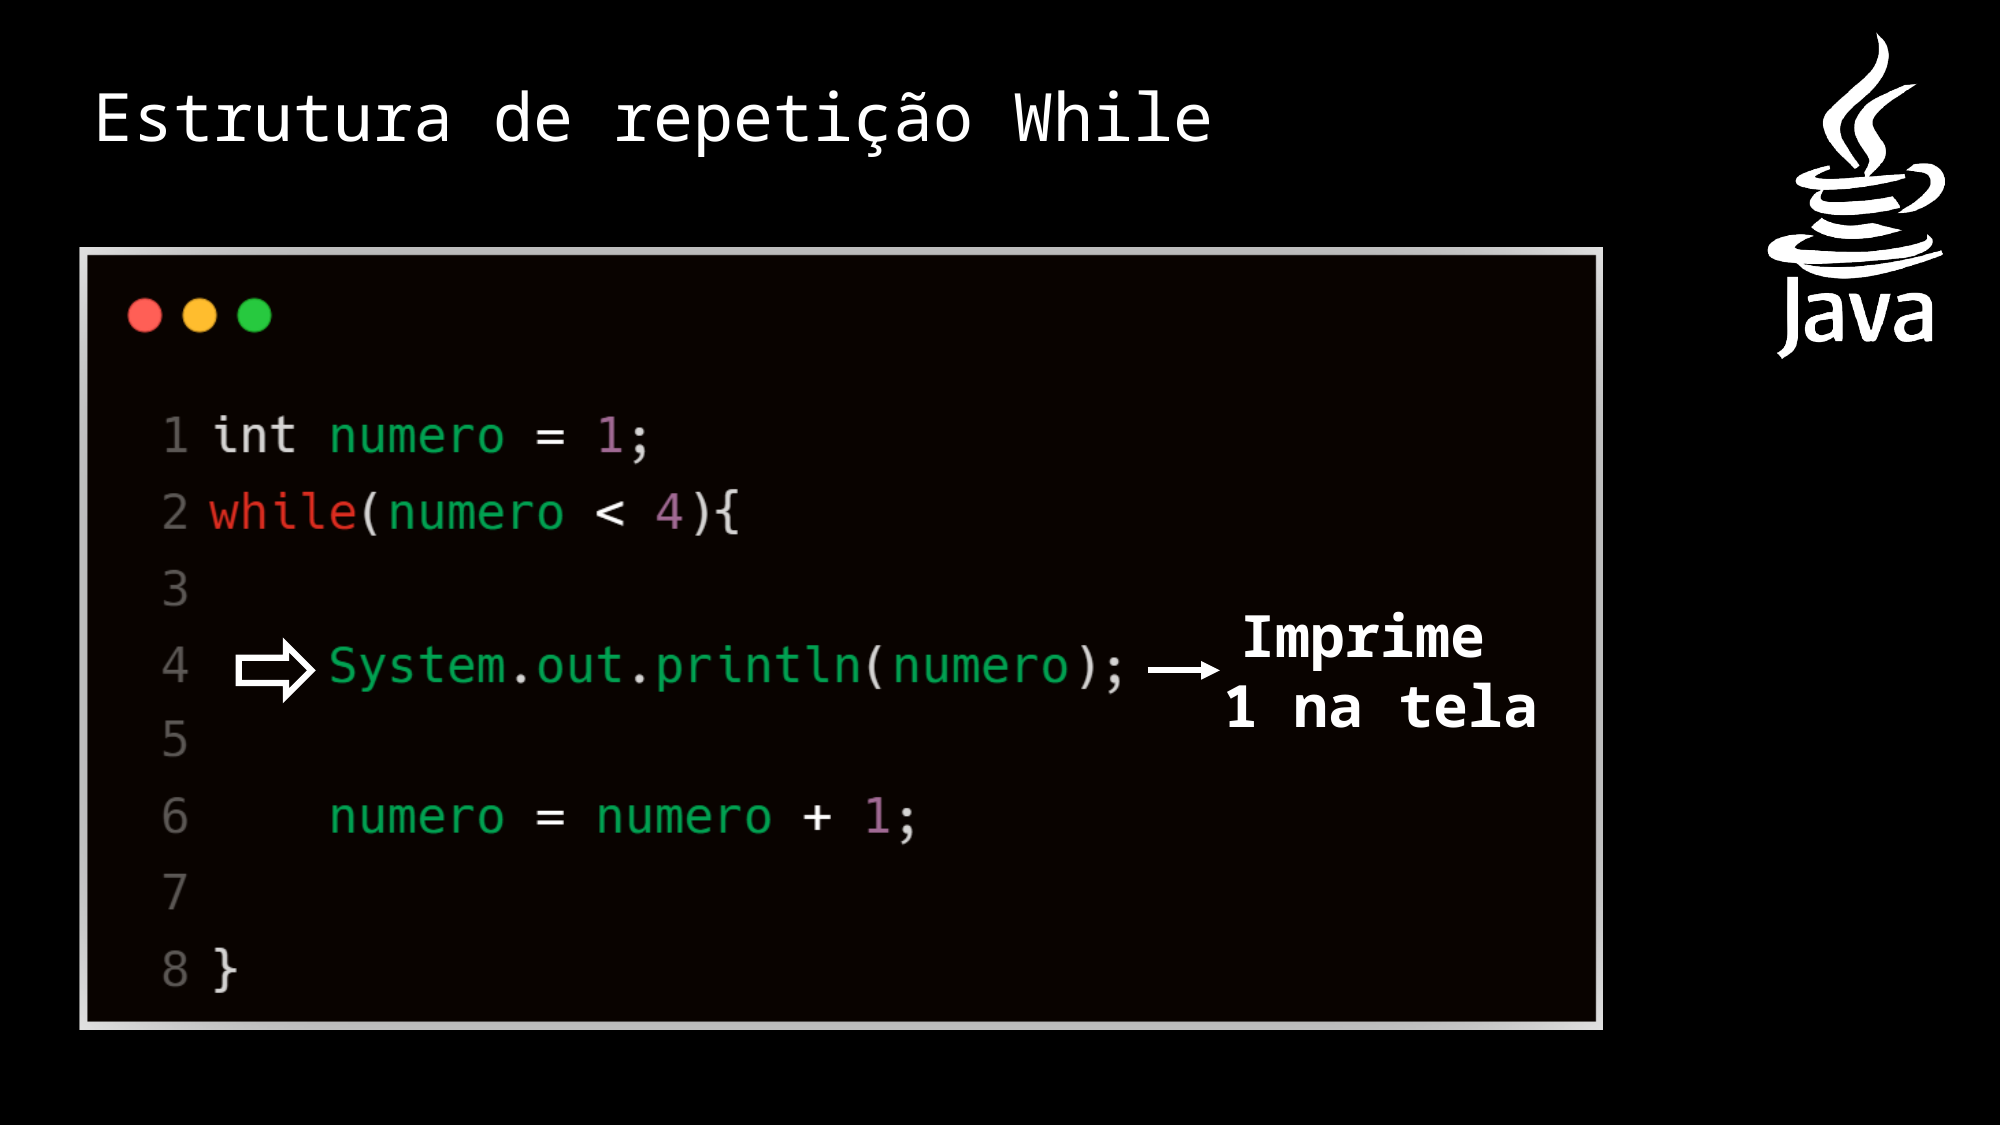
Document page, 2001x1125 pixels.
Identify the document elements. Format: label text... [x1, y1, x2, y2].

picture [78, 247, 1603, 1030]
title Estrutura de repetição While [78, 63, 1378, 176]
picture [1712, 18, 2000, 373]
